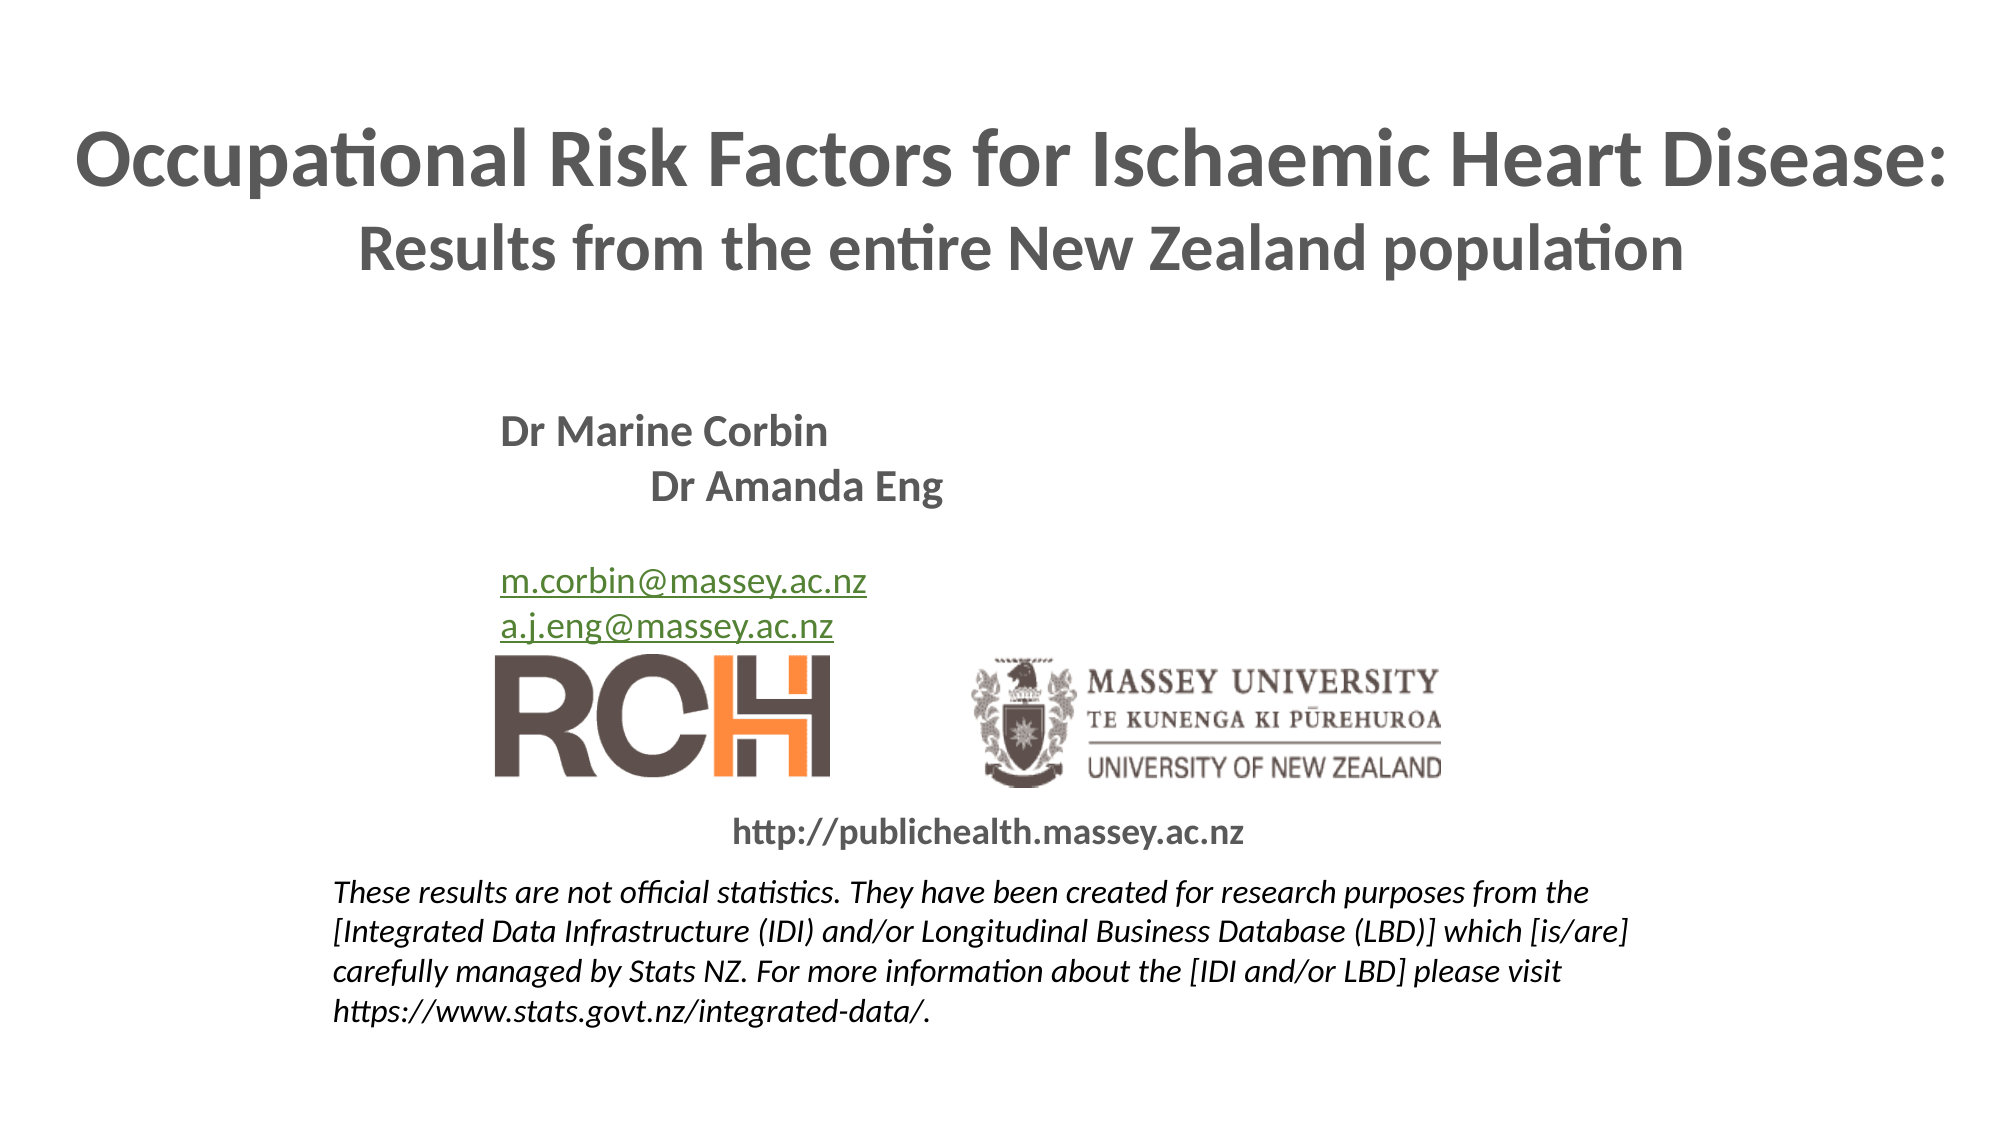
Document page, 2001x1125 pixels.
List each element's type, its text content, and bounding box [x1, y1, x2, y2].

picture [494, 654, 830, 798]
text_box Dr Marine Corbin Dr Amanda Eng m.corbin@massey.ac.nz a.j.eng@massey.ac.nz [485, 393, 1515, 699]
text_box http://publichealth.massey.ac.nz [717, 799, 1811, 905]
list [318, 291, 1727, 862]
text_box Occupational Risk Factors for Ischaemic Heart Disease: Results from the entire New Zealand population [49, 95, 1996, 291]
picture [971, 618, 1441, 788]
text_box These results are not official statistics. They have been created for research purposes from the [Integrated Data Infrastructure (IDI) and/or Longitudinal Business Database (LBD)] which [is/are] carefully managed by Stats NZ. For more information about the [IDI and/or LBD] please visit https://www.stats.govt.nz/integrated-data/. [318, 862, 1727, 1037]
